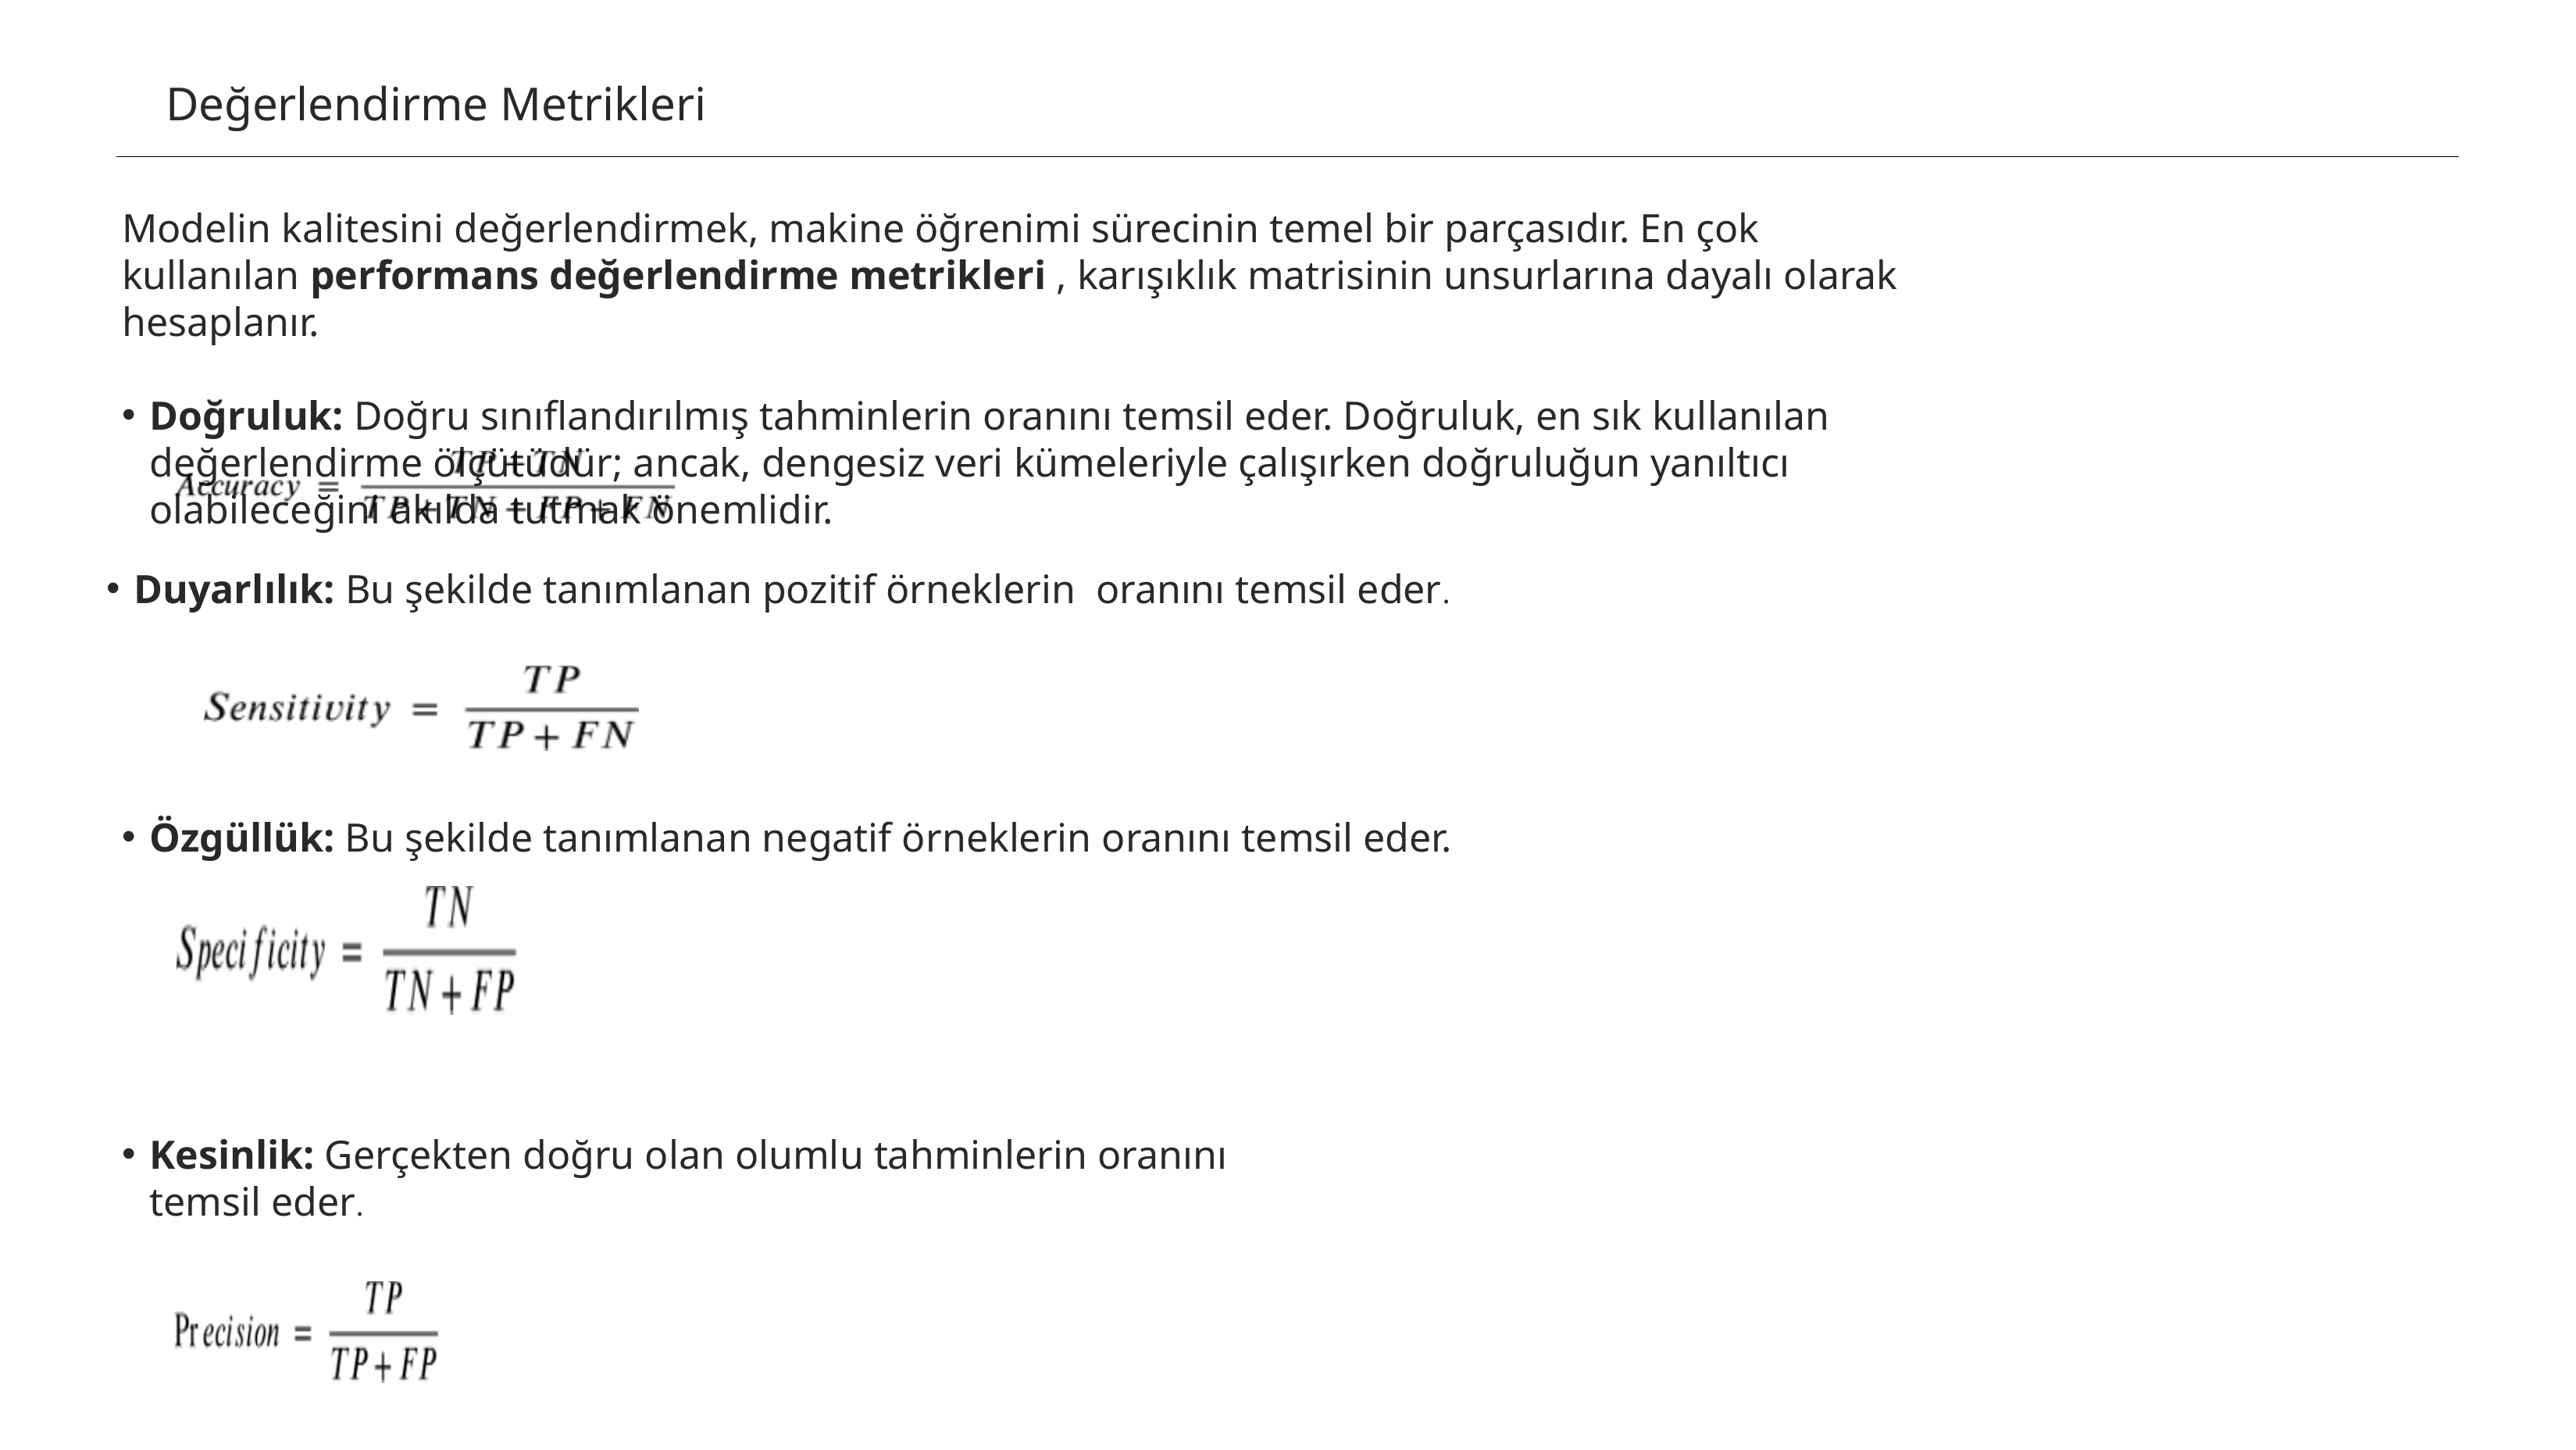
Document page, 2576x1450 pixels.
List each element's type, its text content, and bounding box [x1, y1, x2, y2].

text_box Duyarlılık: Bu şekilde tanımlanan pozitif örneklerin oranını temsil eder. [95, 558, 1932, 617]
text_box Özgüllük: Bu şekilde tanımlanan negatif örneklerin oranını temsil eder. [110, 806, 1917, 866]
picture [174, 451, 675, 520]
text_box Modelin kalitesini değerlendirmek, makine öğrenimi sürecinin temel bir parçasıdır. En çok kullanılan performans değerlendirme metrikleri , karışıklık matrisinin unsurlarına dayalı olarak hesaplanır. Doğruluk: Doğru sınıflandırılmış tahminlerin oranını temsil eder. Doğruluk, en sık kullanılan değerlendirme ölçütüdür; ancak, dengesiz veri kümeleriyle çalışırken doğruluğun yanıltıcı olabileceğini akılda tutmak önemlidir. [110, 162, 1963, 538]
text_box Kesinlik: Gerçekten doğru olan olumlu tahminlerin oranını temsil eder. [110, 1123, 1308, 1230]
picture [175, 886, 517, 1015]
picture [174, 1280, 439, 1383]
text_box Değerlendirme Metrikleri [154, 69, 987, 136]
picture [204, 666, 639, 751]
